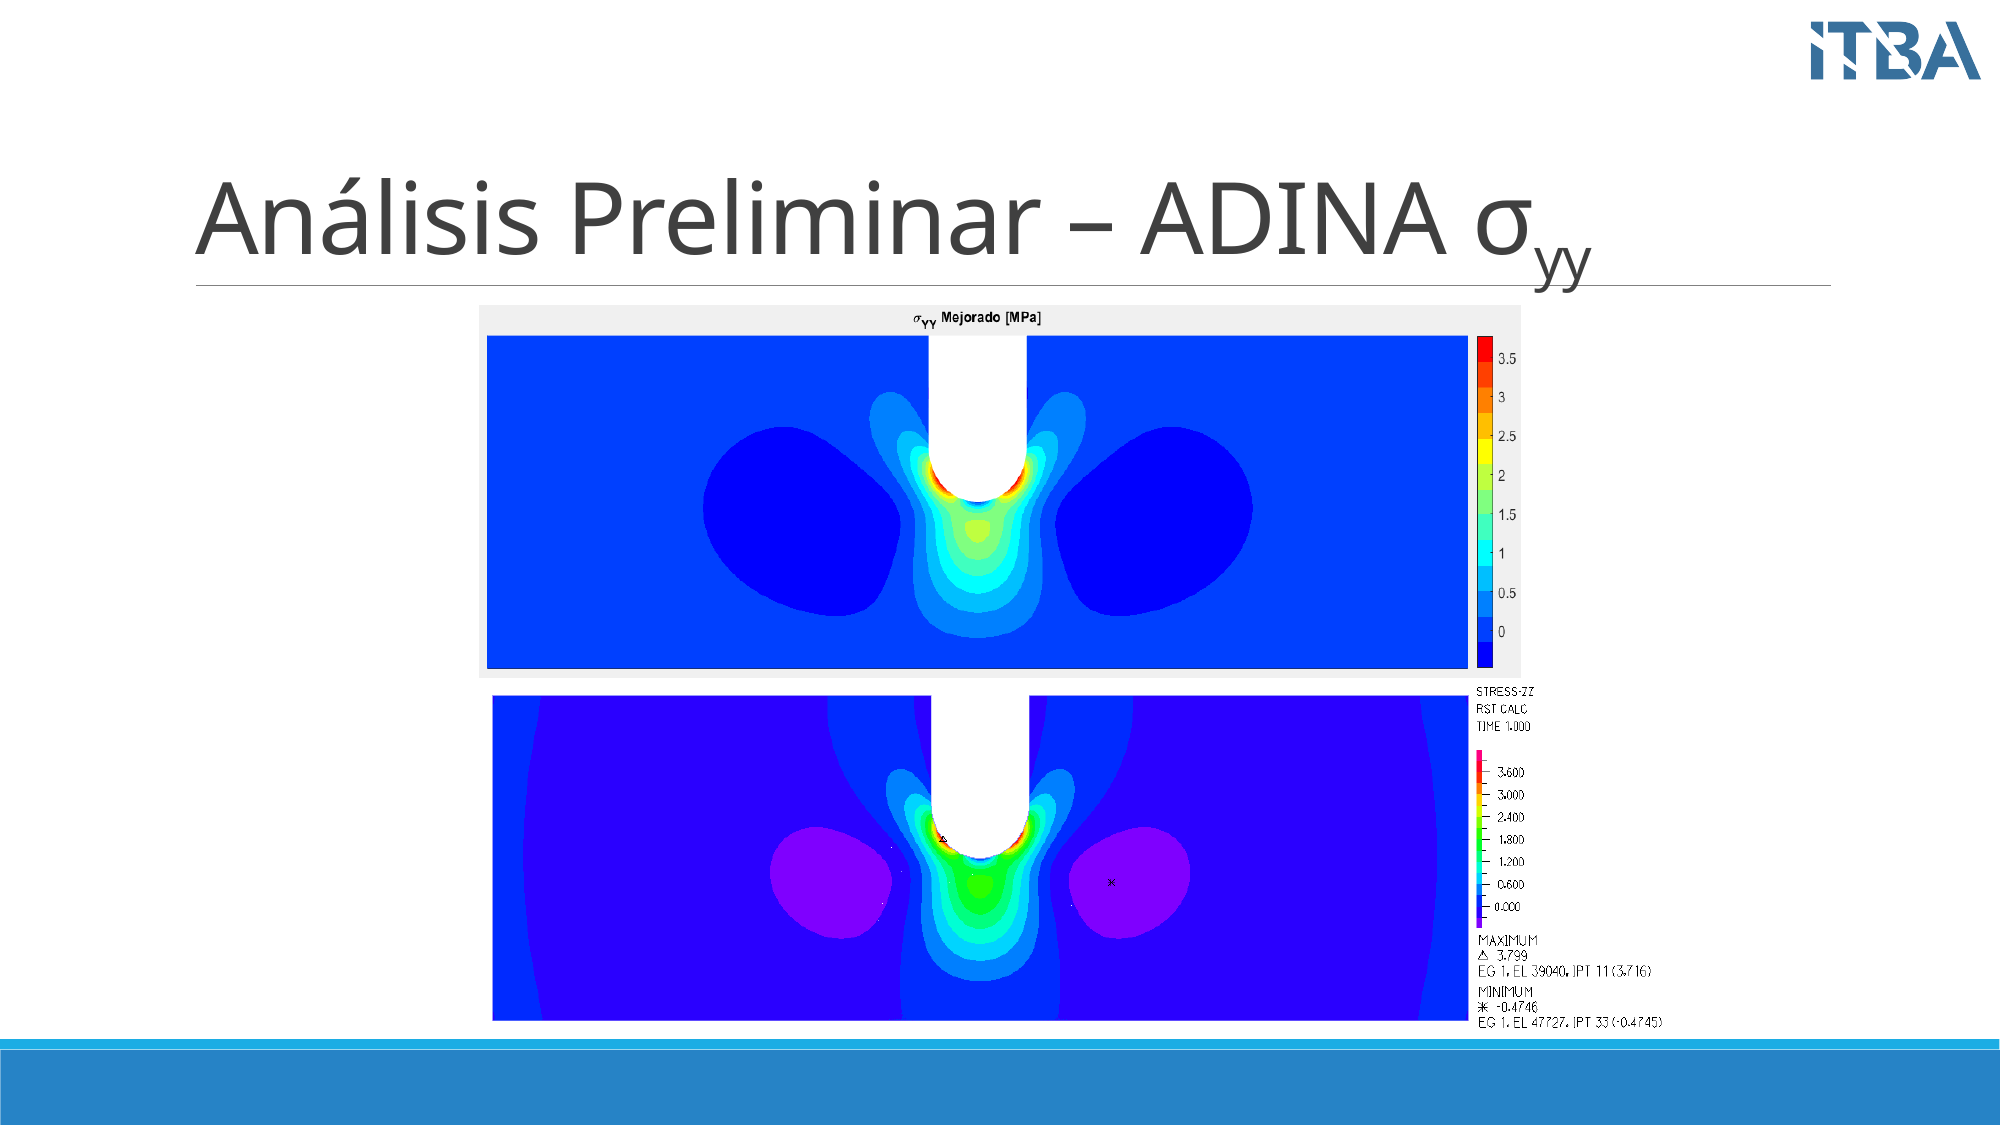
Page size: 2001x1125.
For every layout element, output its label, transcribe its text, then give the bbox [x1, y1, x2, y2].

picture [483, 682, 1668, 1037]
title Análisis Preliminar – ADINA σyy [180, 47, 1830, 285]
picture [479, 305, 1521, 679]
picture [1792, 0, 2000, 103]
